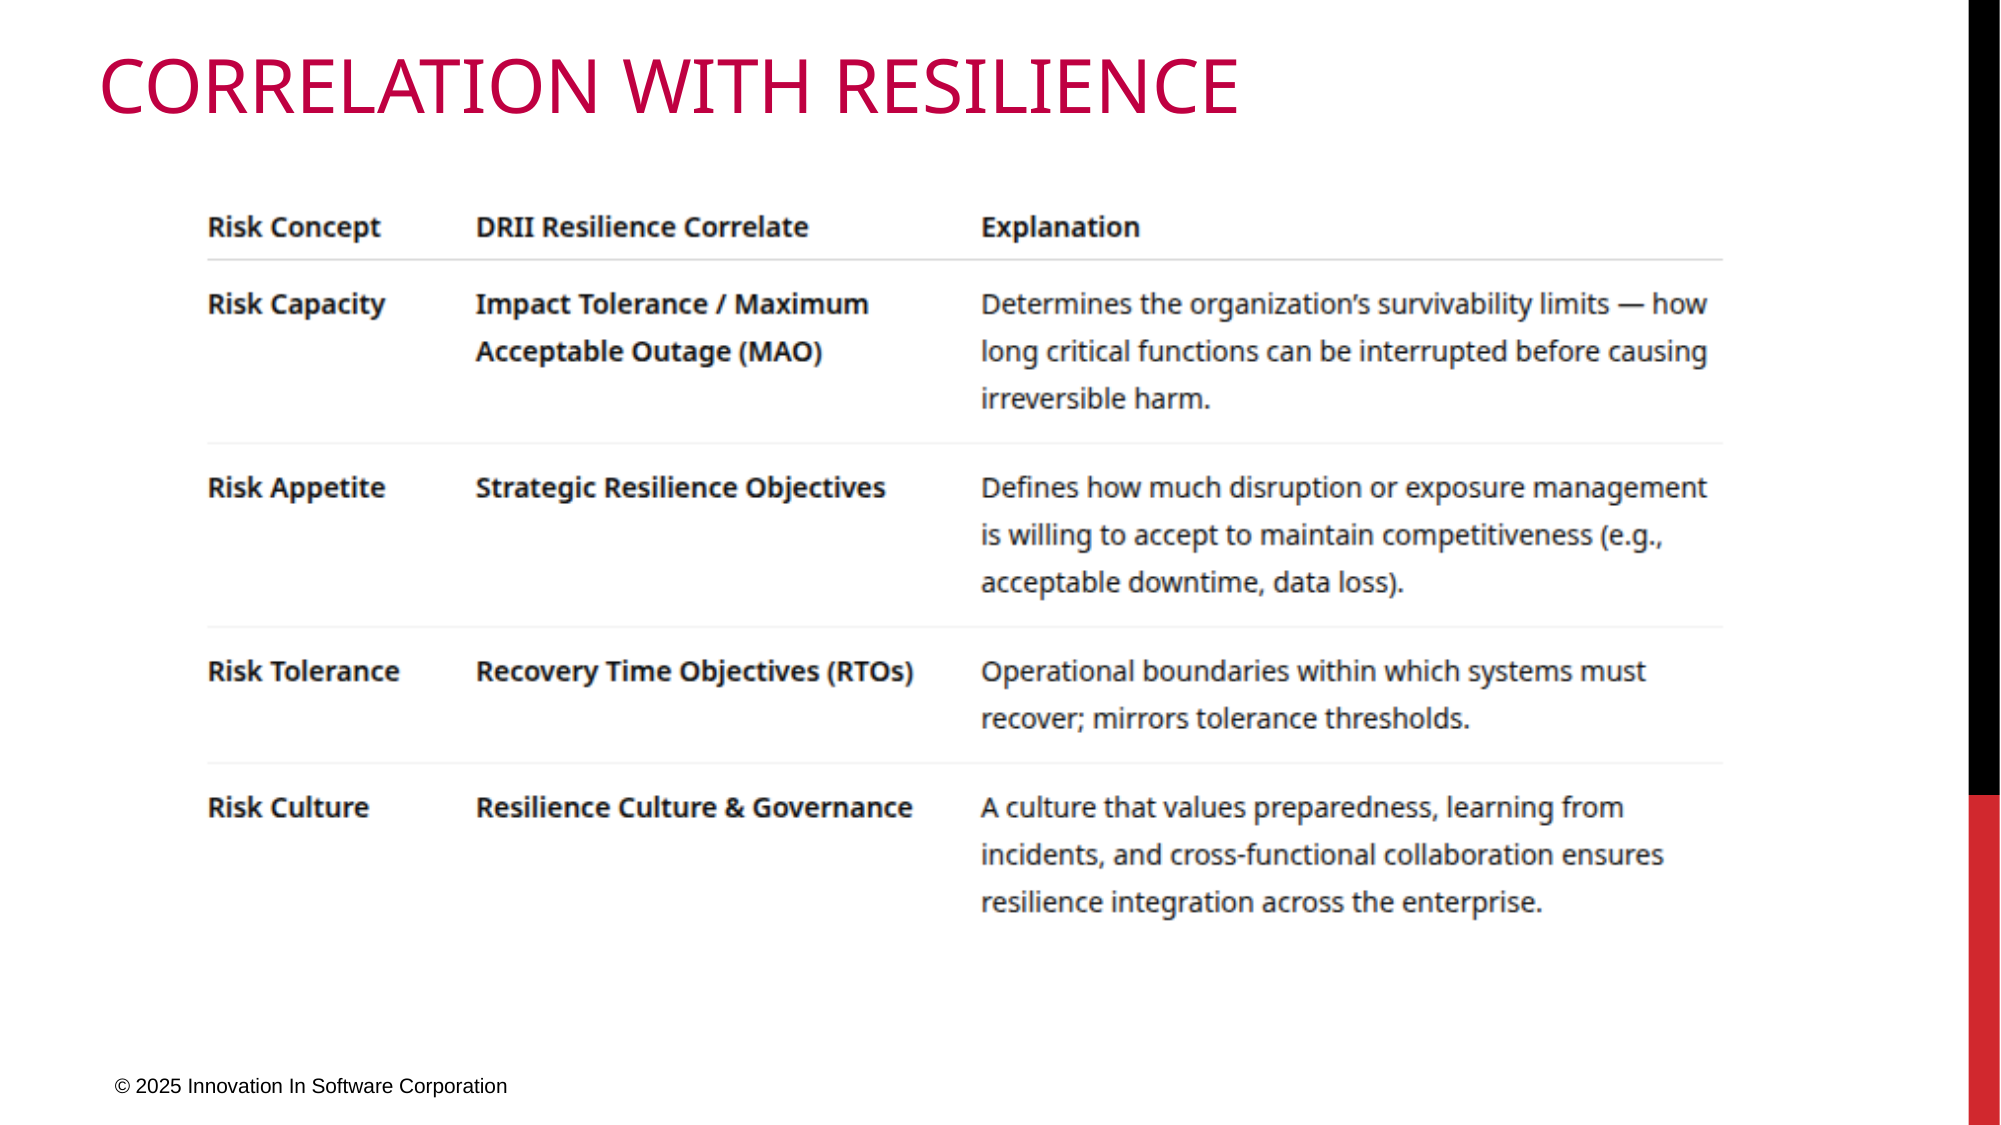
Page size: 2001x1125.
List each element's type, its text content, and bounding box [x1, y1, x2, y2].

title Correlation with Resilience [98, 0, 1770, 186]
picture [202, 192, 1751, 963]
footer © 2025 Innovation In Software Corporation [99, 1065, 850, 1112]
